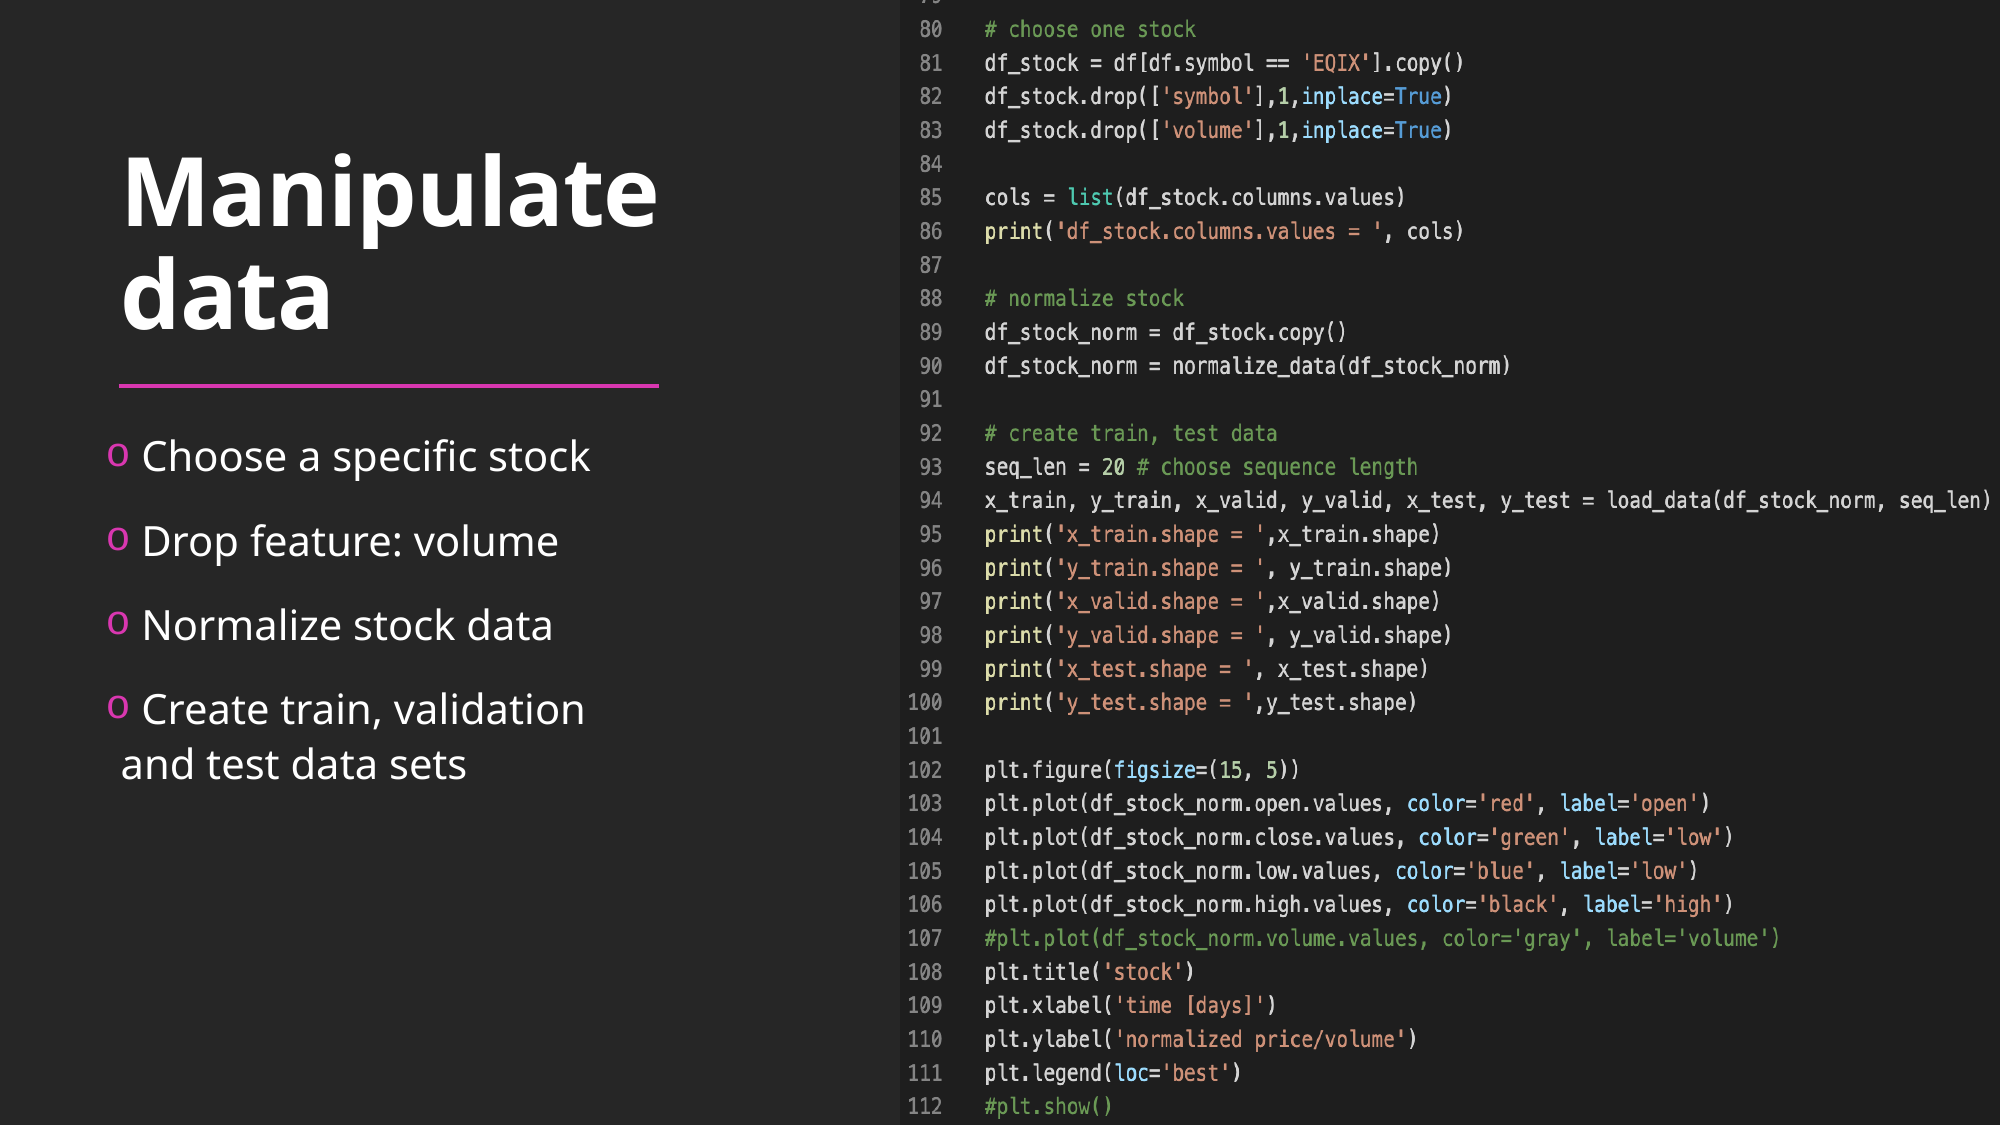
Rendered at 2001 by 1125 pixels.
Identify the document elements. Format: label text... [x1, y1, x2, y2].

picture [899, 0, 2000, 1125]
text_box [0, 0, 898, 1125]
title Manipulate data [105, 84, 738, 359]
list Choose a specific stock Drop feature: volume Normalize stock data Create train, validation and test data sets [105, 417, 672, 966]
